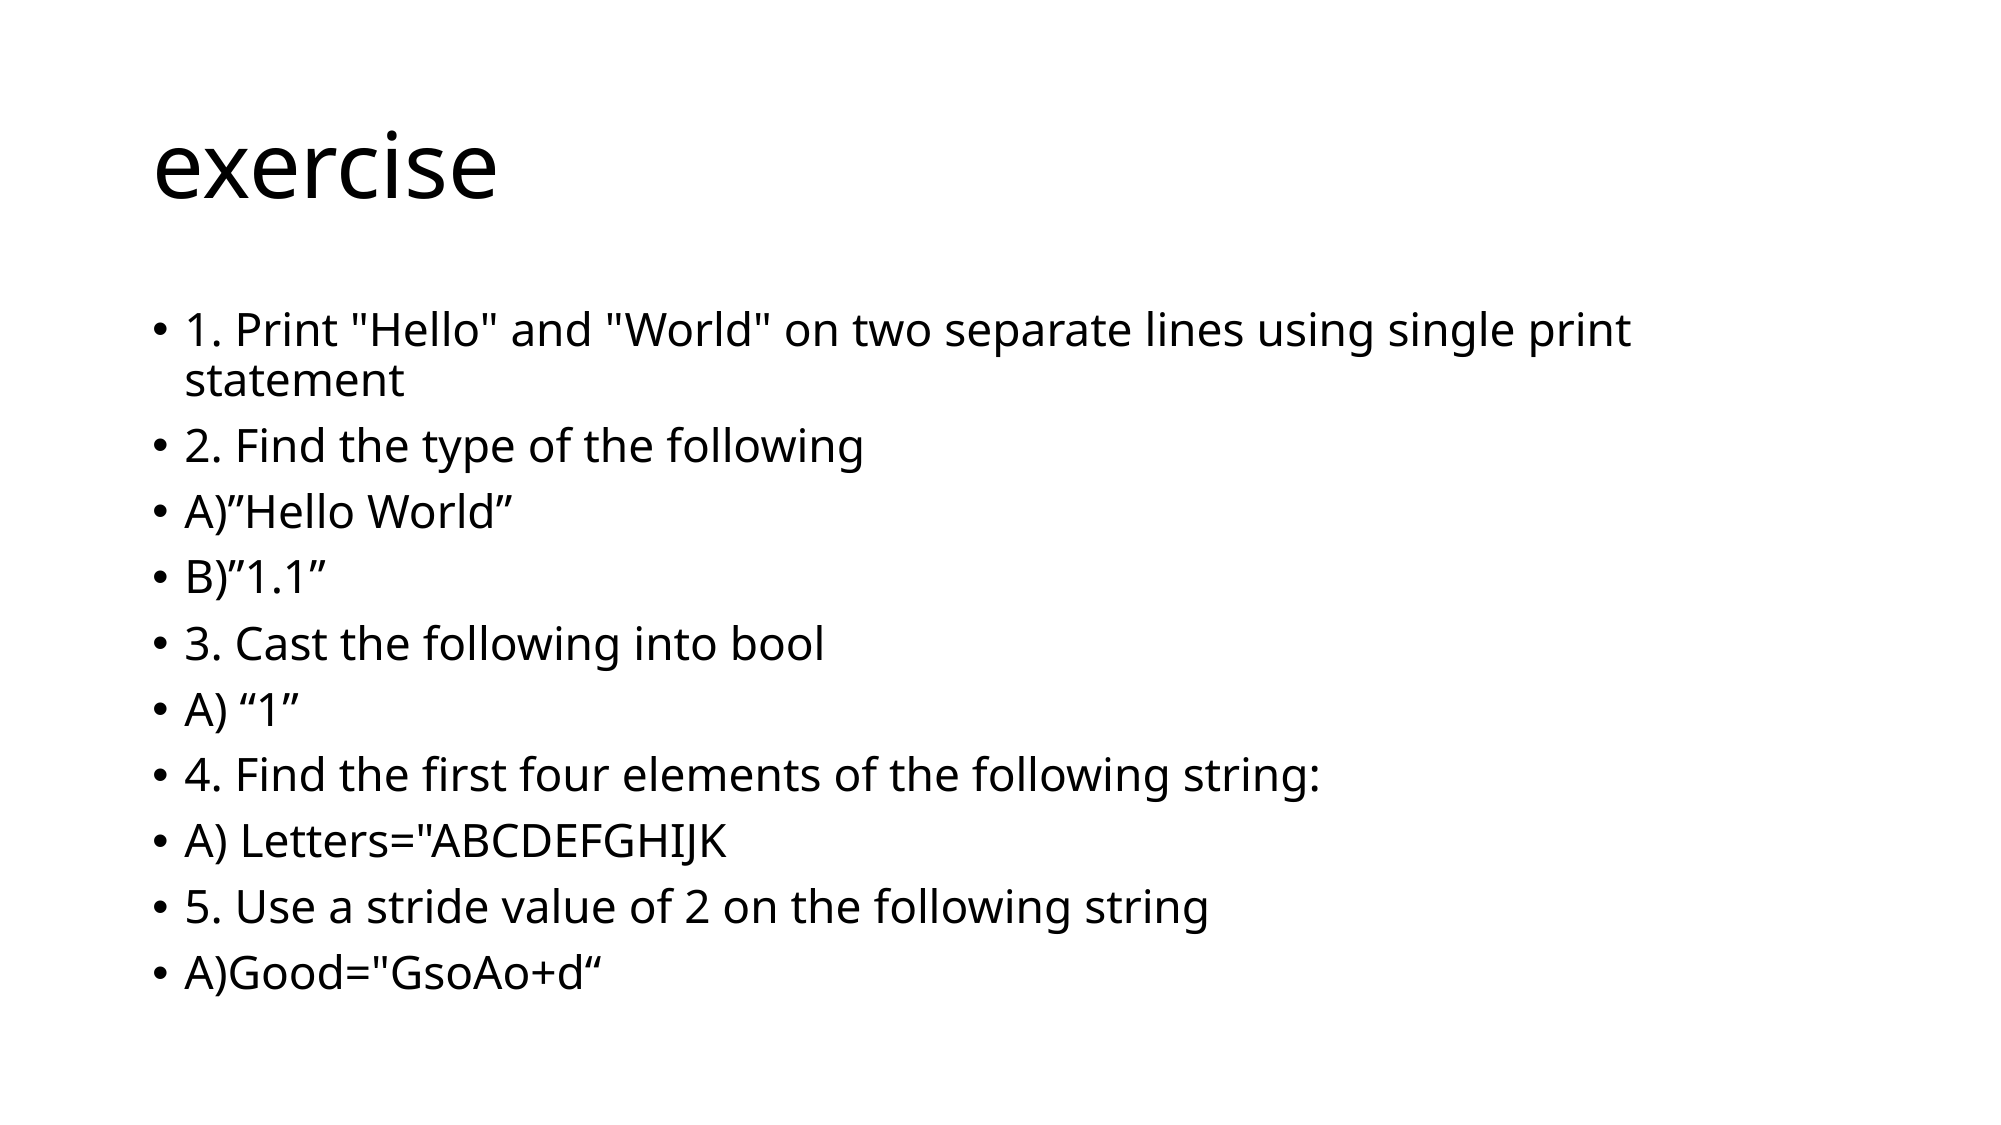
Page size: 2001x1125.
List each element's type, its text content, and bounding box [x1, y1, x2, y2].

title exercise [137, 59, 1863, 278]
list 1. Print "Hello" and "World" on two separate lines using single print statement 2. Find the type of the following A)”Hello World” B)”1.1” 3. Cast the following into bool A) “1” 4. Find the first four elements of the following string: A) Letters="ABCDEFGHIJK 5. Use a stride value of 2 on the following string A)Good="GsoAo+d“ [137, 299, 1863, 1014]
